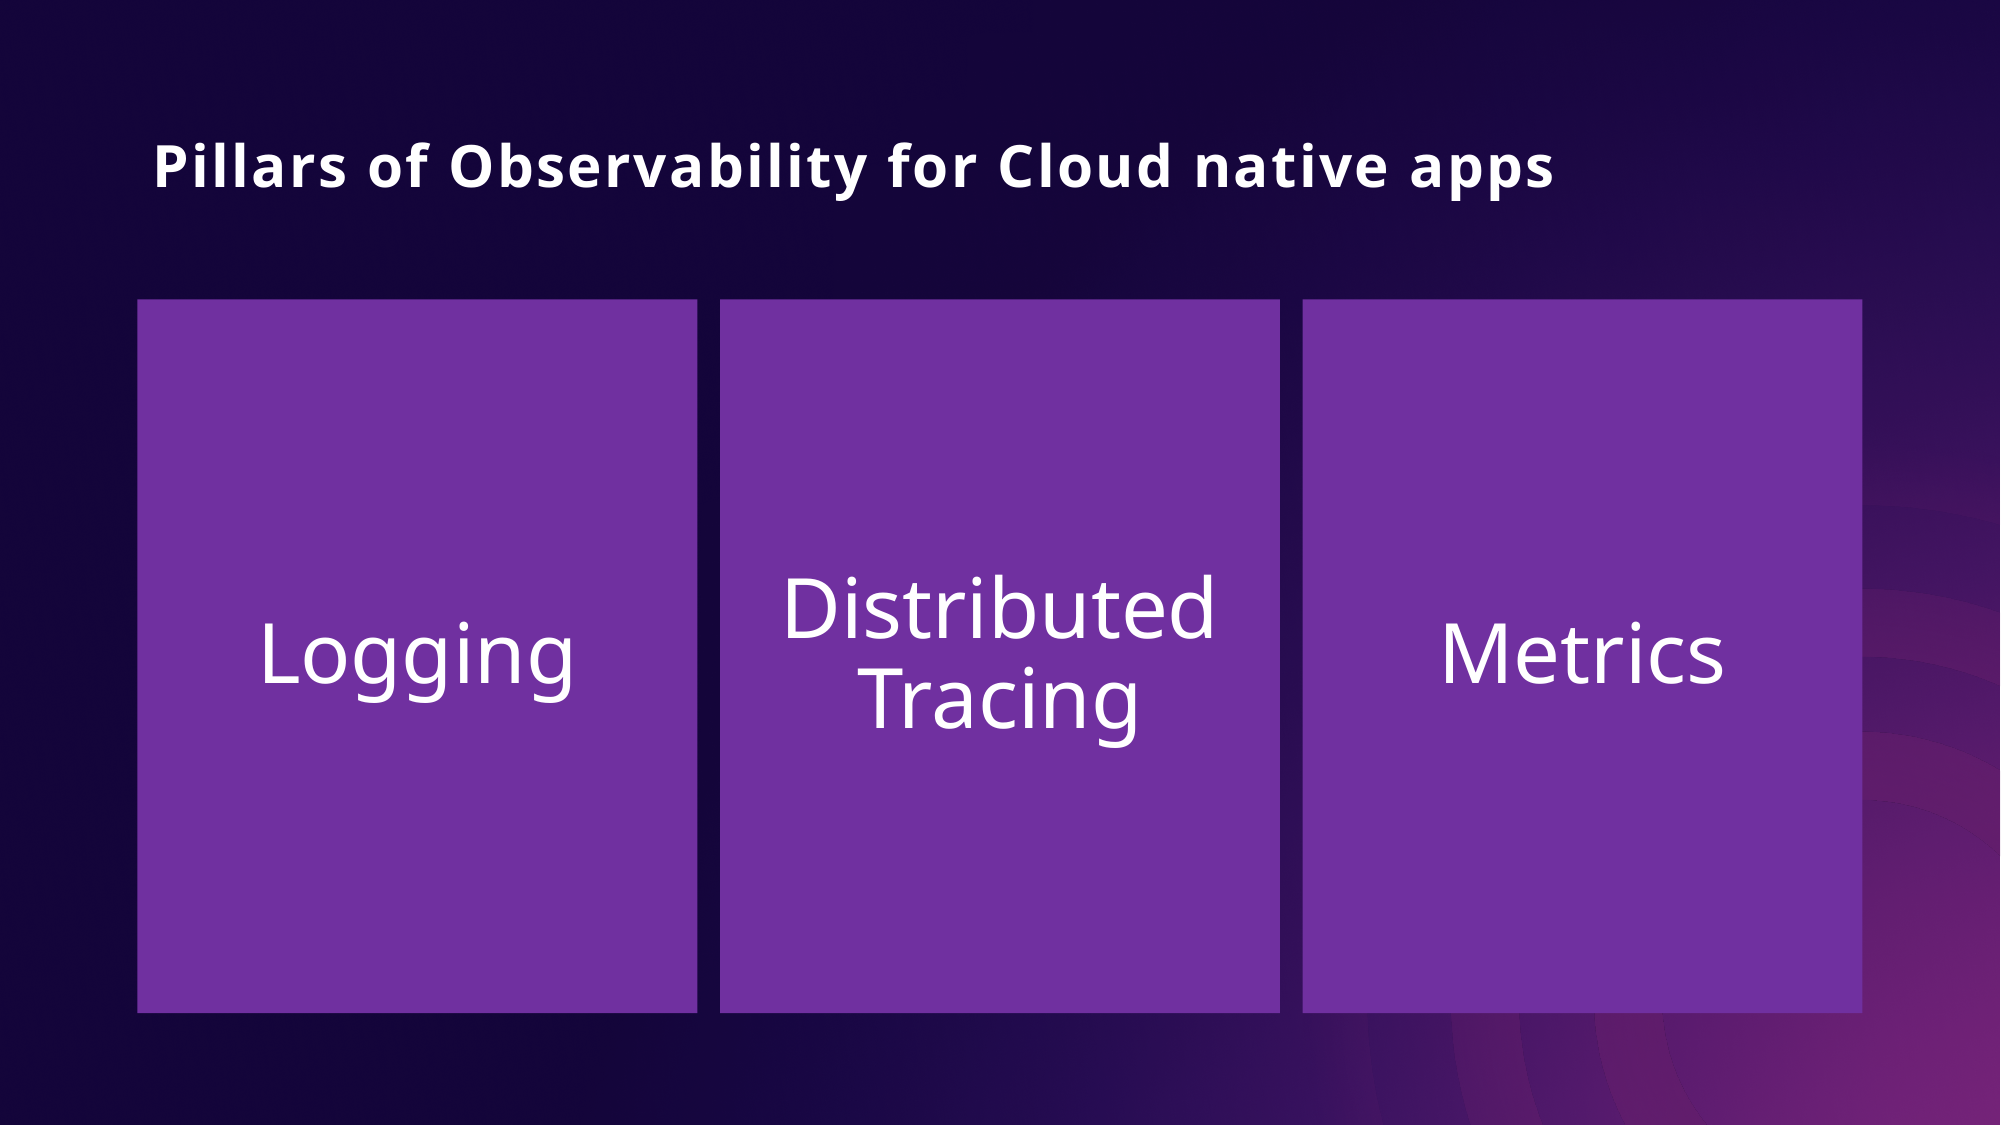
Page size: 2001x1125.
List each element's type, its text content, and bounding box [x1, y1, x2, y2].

list Metrics [1302, 299, 1863, 1014]
title Pillars of Observability for Cloud native apps [137, 59, 1863, 278]
list Distributed Tracing [720, 299, 1280, 1014]
list Logging [137, 299, 698, 1014]
picture [0, 0, 2001, 1125]
